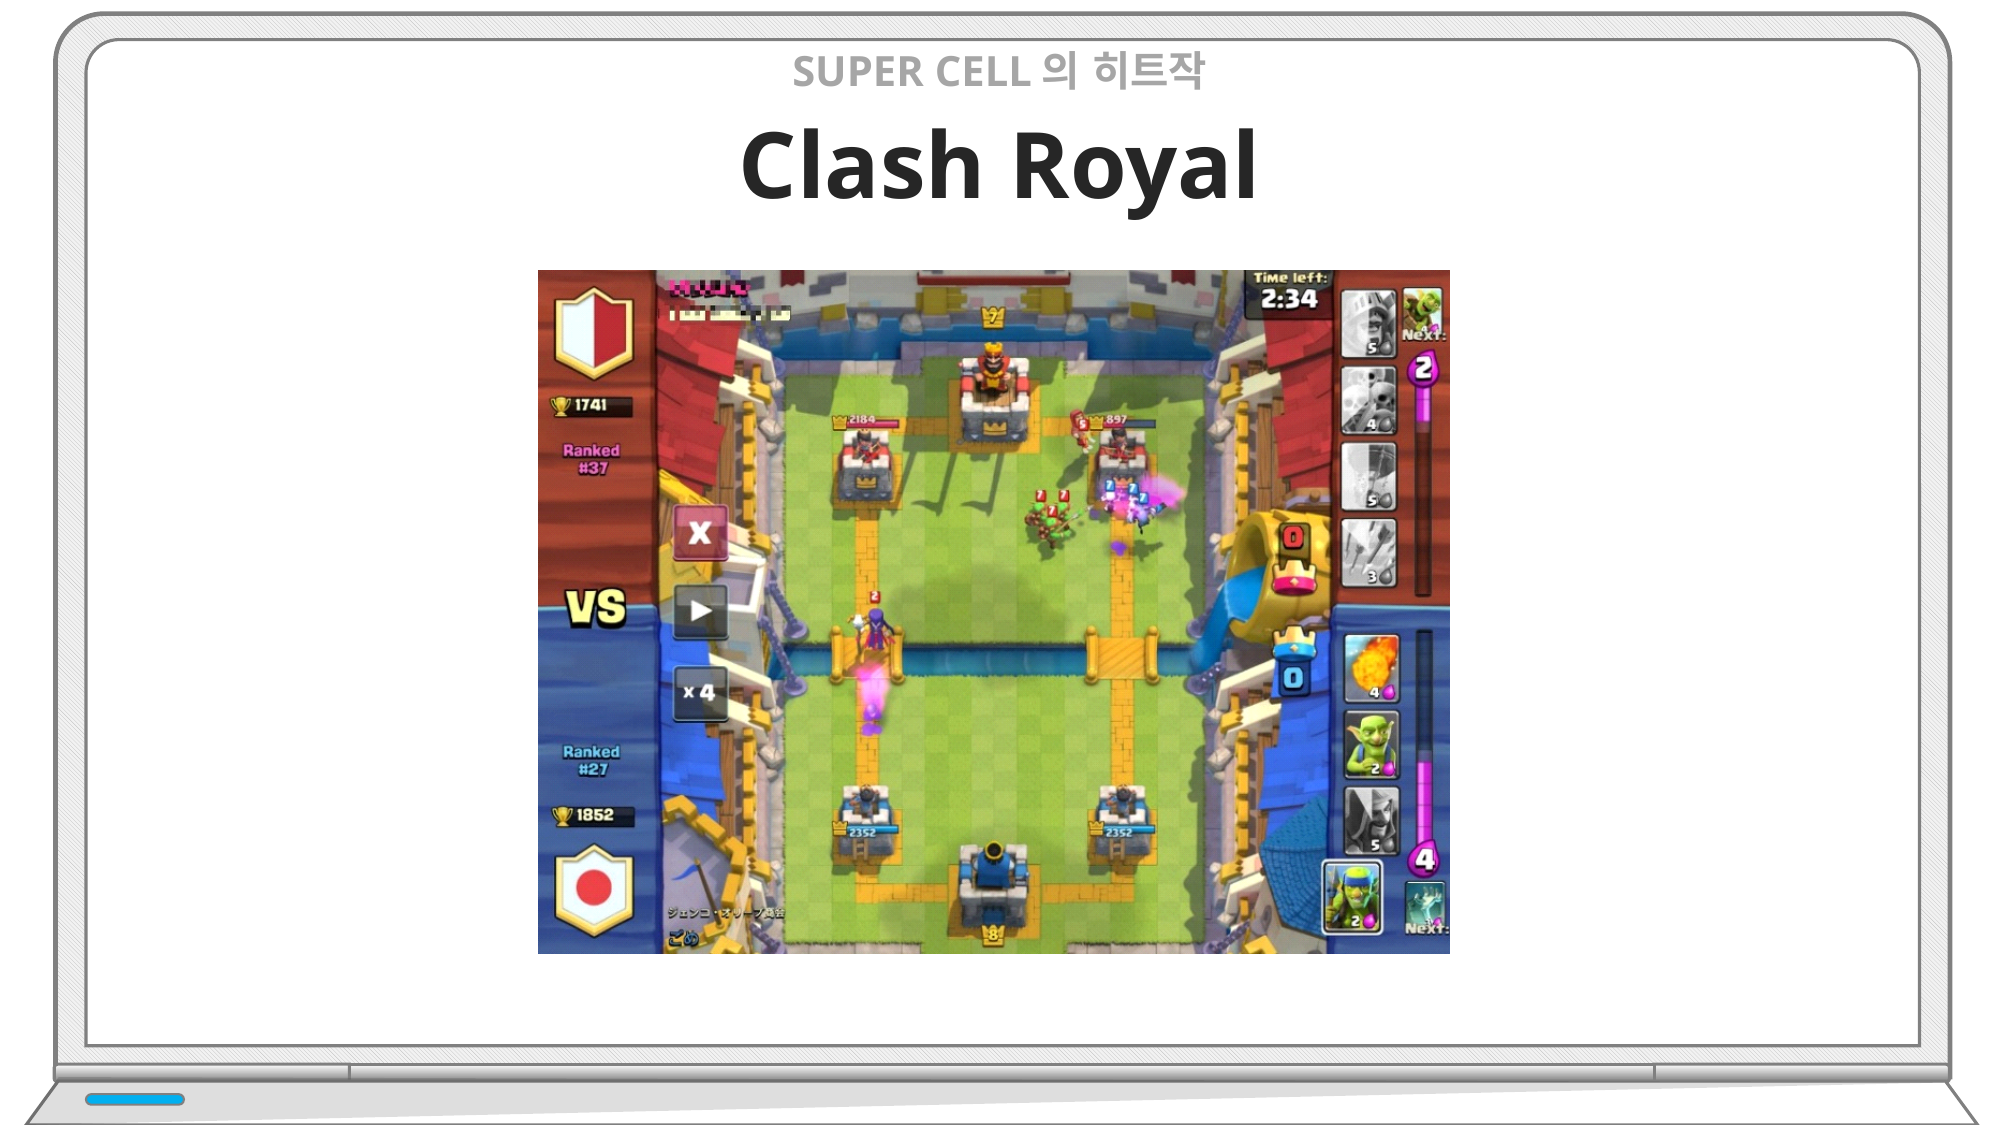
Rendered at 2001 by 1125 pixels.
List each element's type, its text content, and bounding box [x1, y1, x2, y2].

text_box Clash Royal [287, 99, 1712, 224]
text_box SUPER CELL의 히트작 [550, 37, 1450, 103]
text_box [538, 270, 1450, 954]
